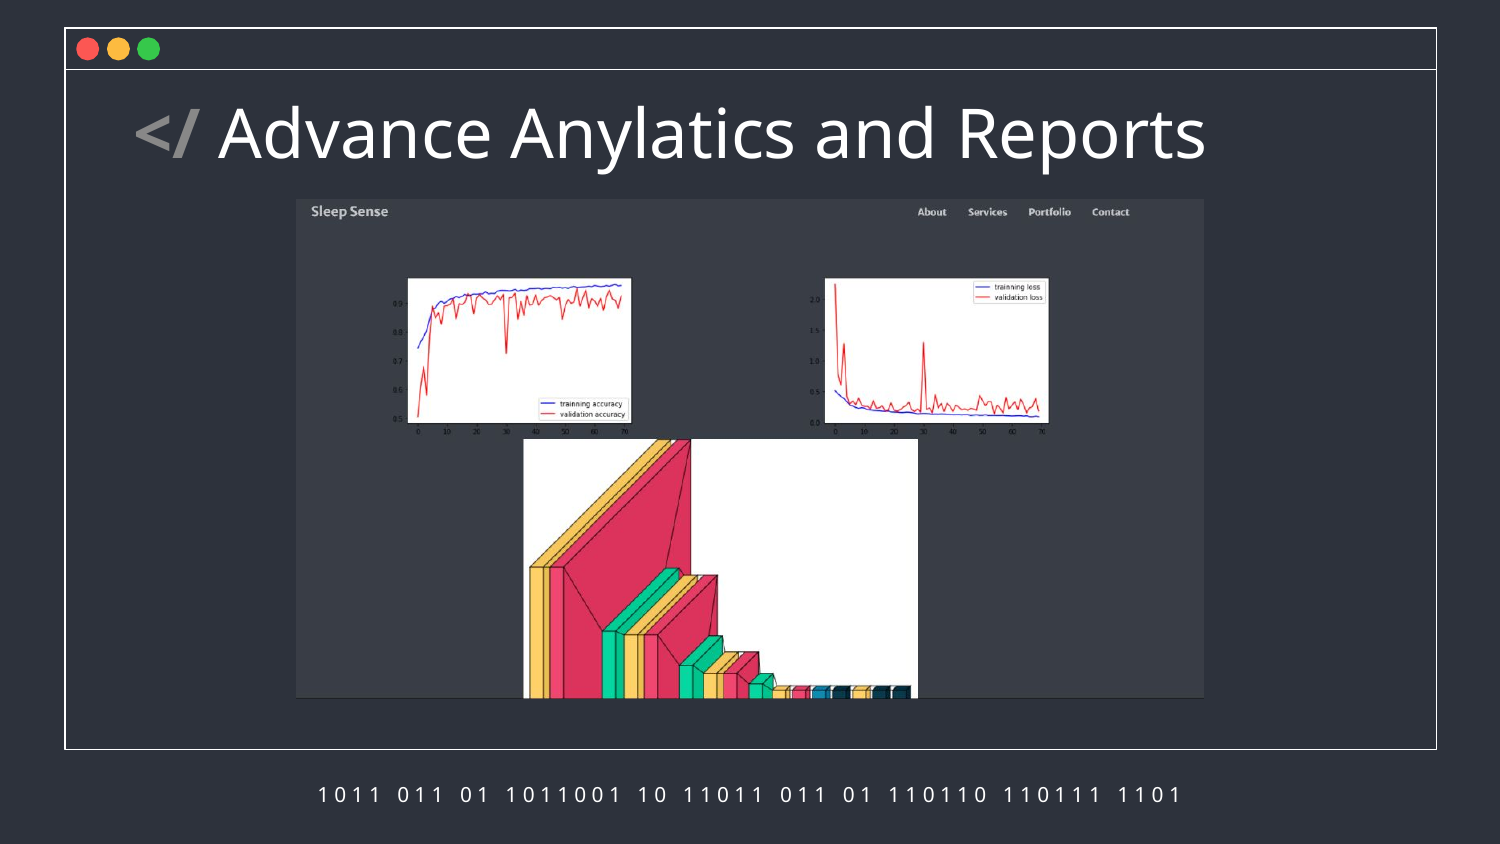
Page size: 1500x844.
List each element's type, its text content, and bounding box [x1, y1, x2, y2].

title </ Advance Anylatics and Reports [118, 75, 1382, 170]
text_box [78, 39, 159, 59]
picture [295, 198, 1205, 699]
